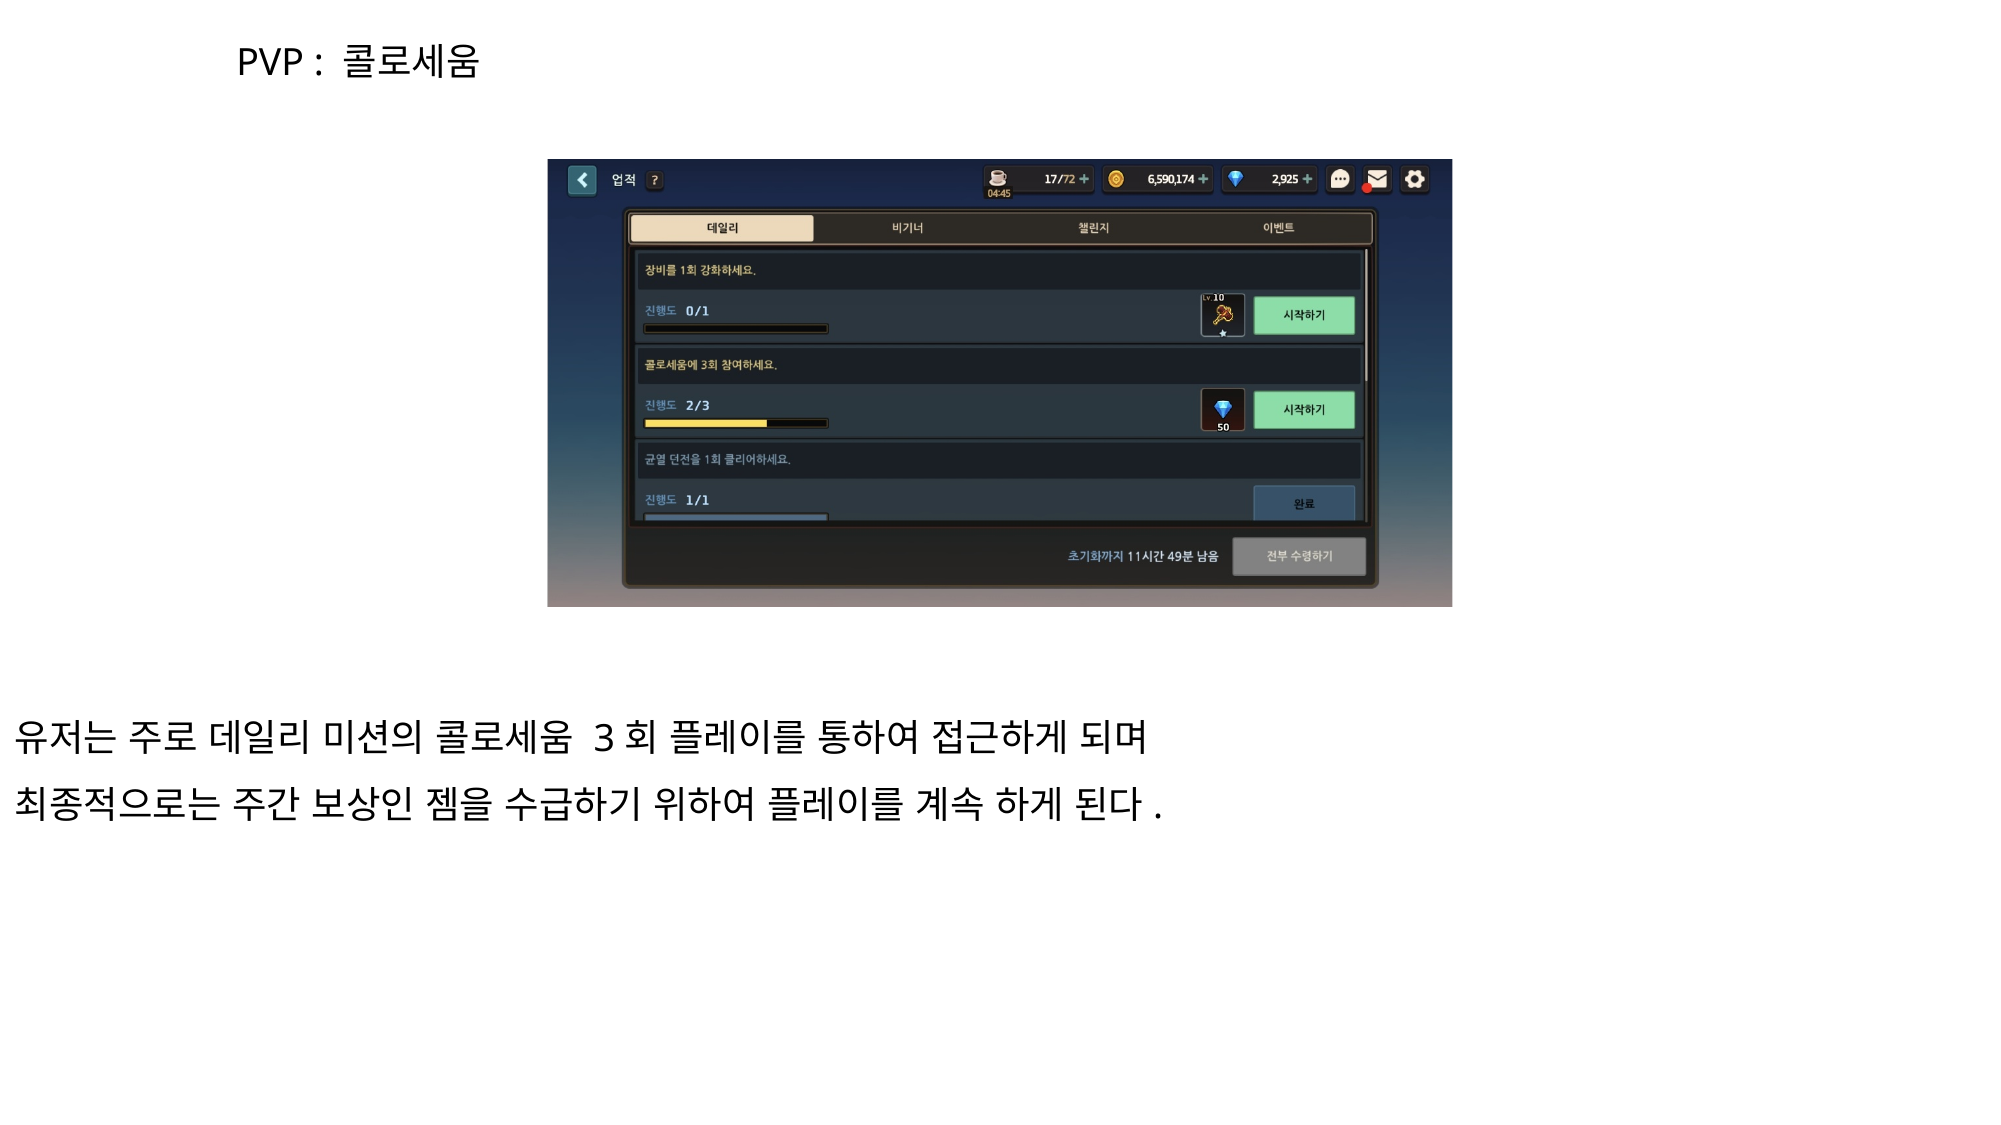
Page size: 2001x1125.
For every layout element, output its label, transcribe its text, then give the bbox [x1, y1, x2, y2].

text_box 유저는 주로 데일리 미션의 콜로세움 3회 플레이를 통하여 접근하게 되며 최종적으로는 주간 보상인 젬을 수급하기 위하여 플레이를 계속 하게 된다. [0, 684, 2000, 834]
picture [547, 159, 1453, 607]
text_box PVP : 콜로세움 [221, 30, 931, 91]
